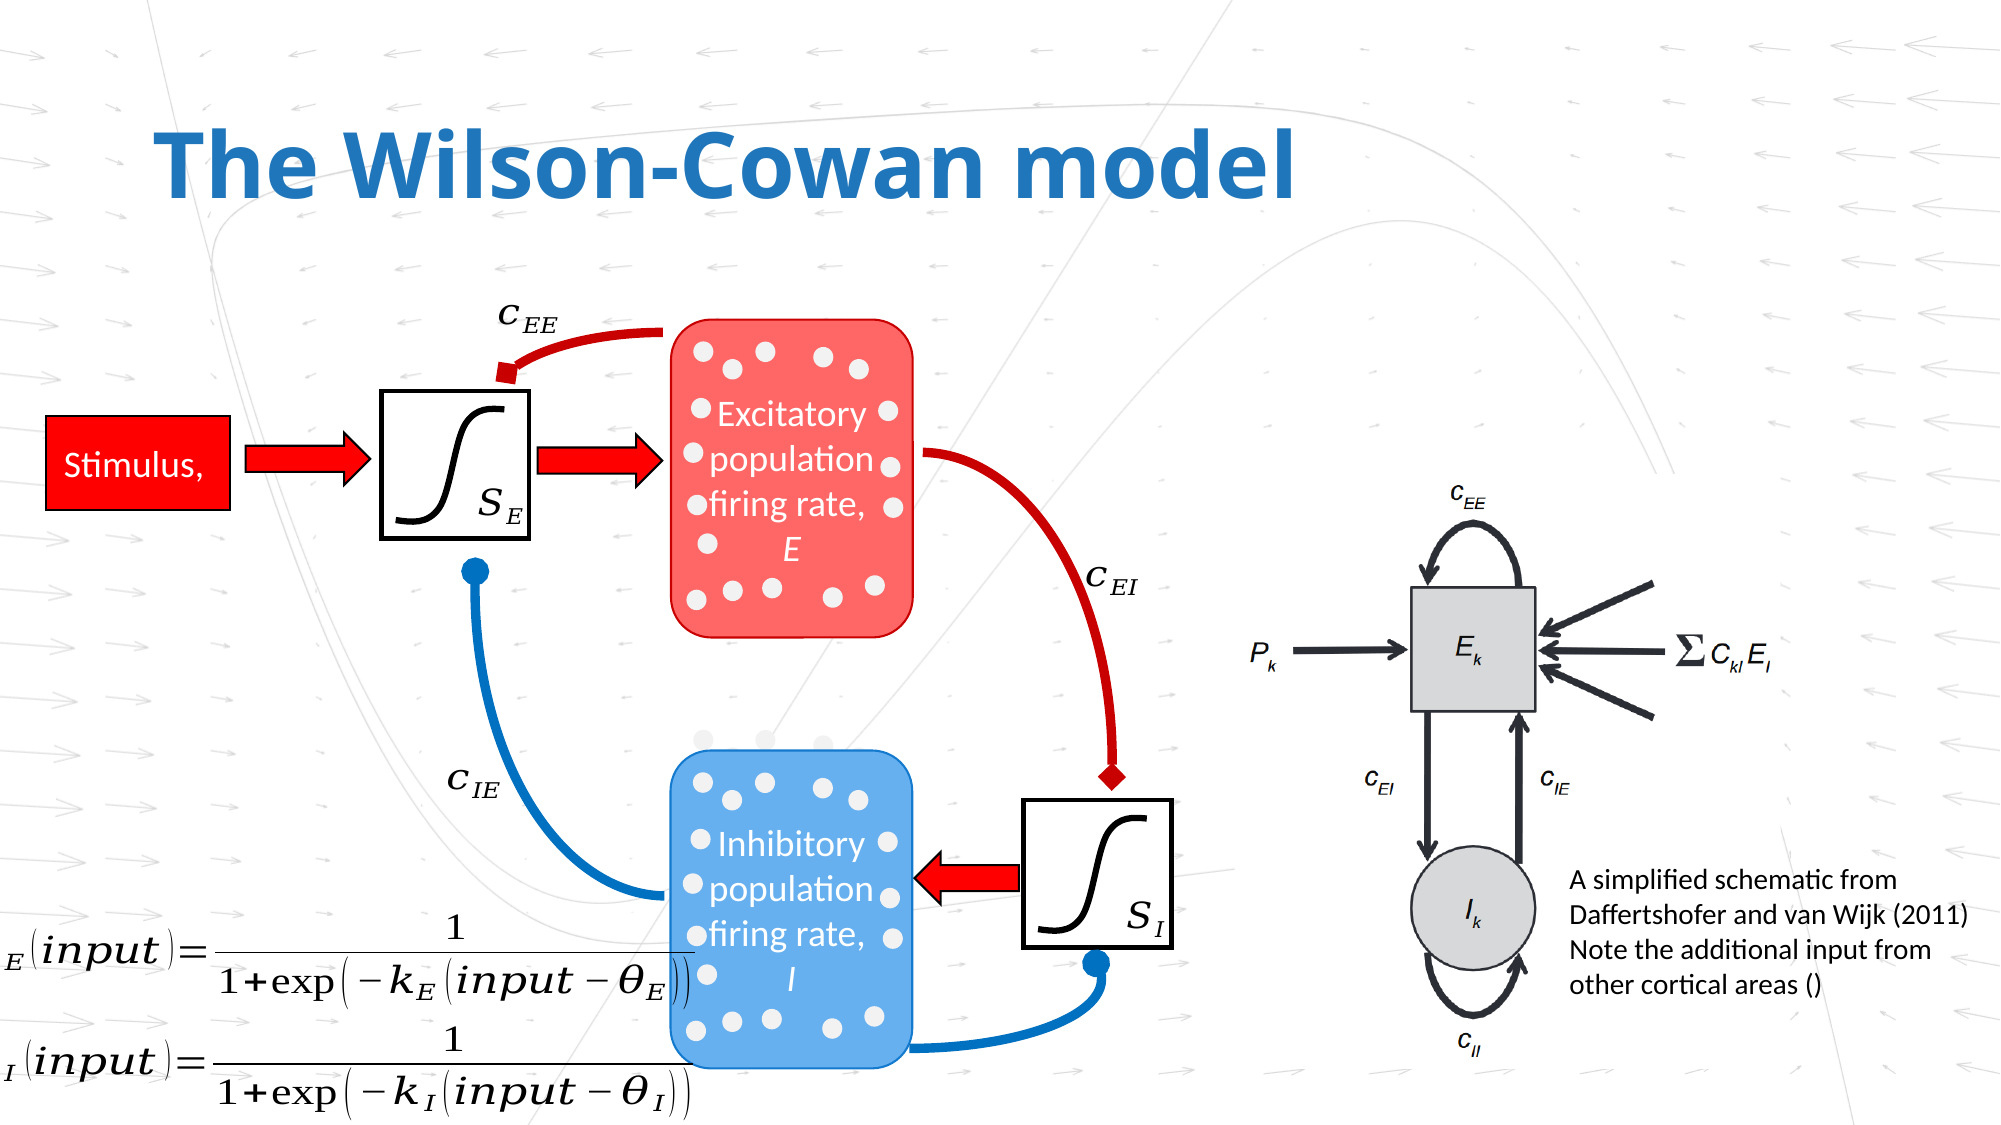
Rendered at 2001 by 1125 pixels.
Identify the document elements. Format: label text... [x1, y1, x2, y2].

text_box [46, 279, 1172, 1069]
picture [1234, 474, 1781, 1069]
title The Wilson-Cowan model [137, 59, 1863, 278]
